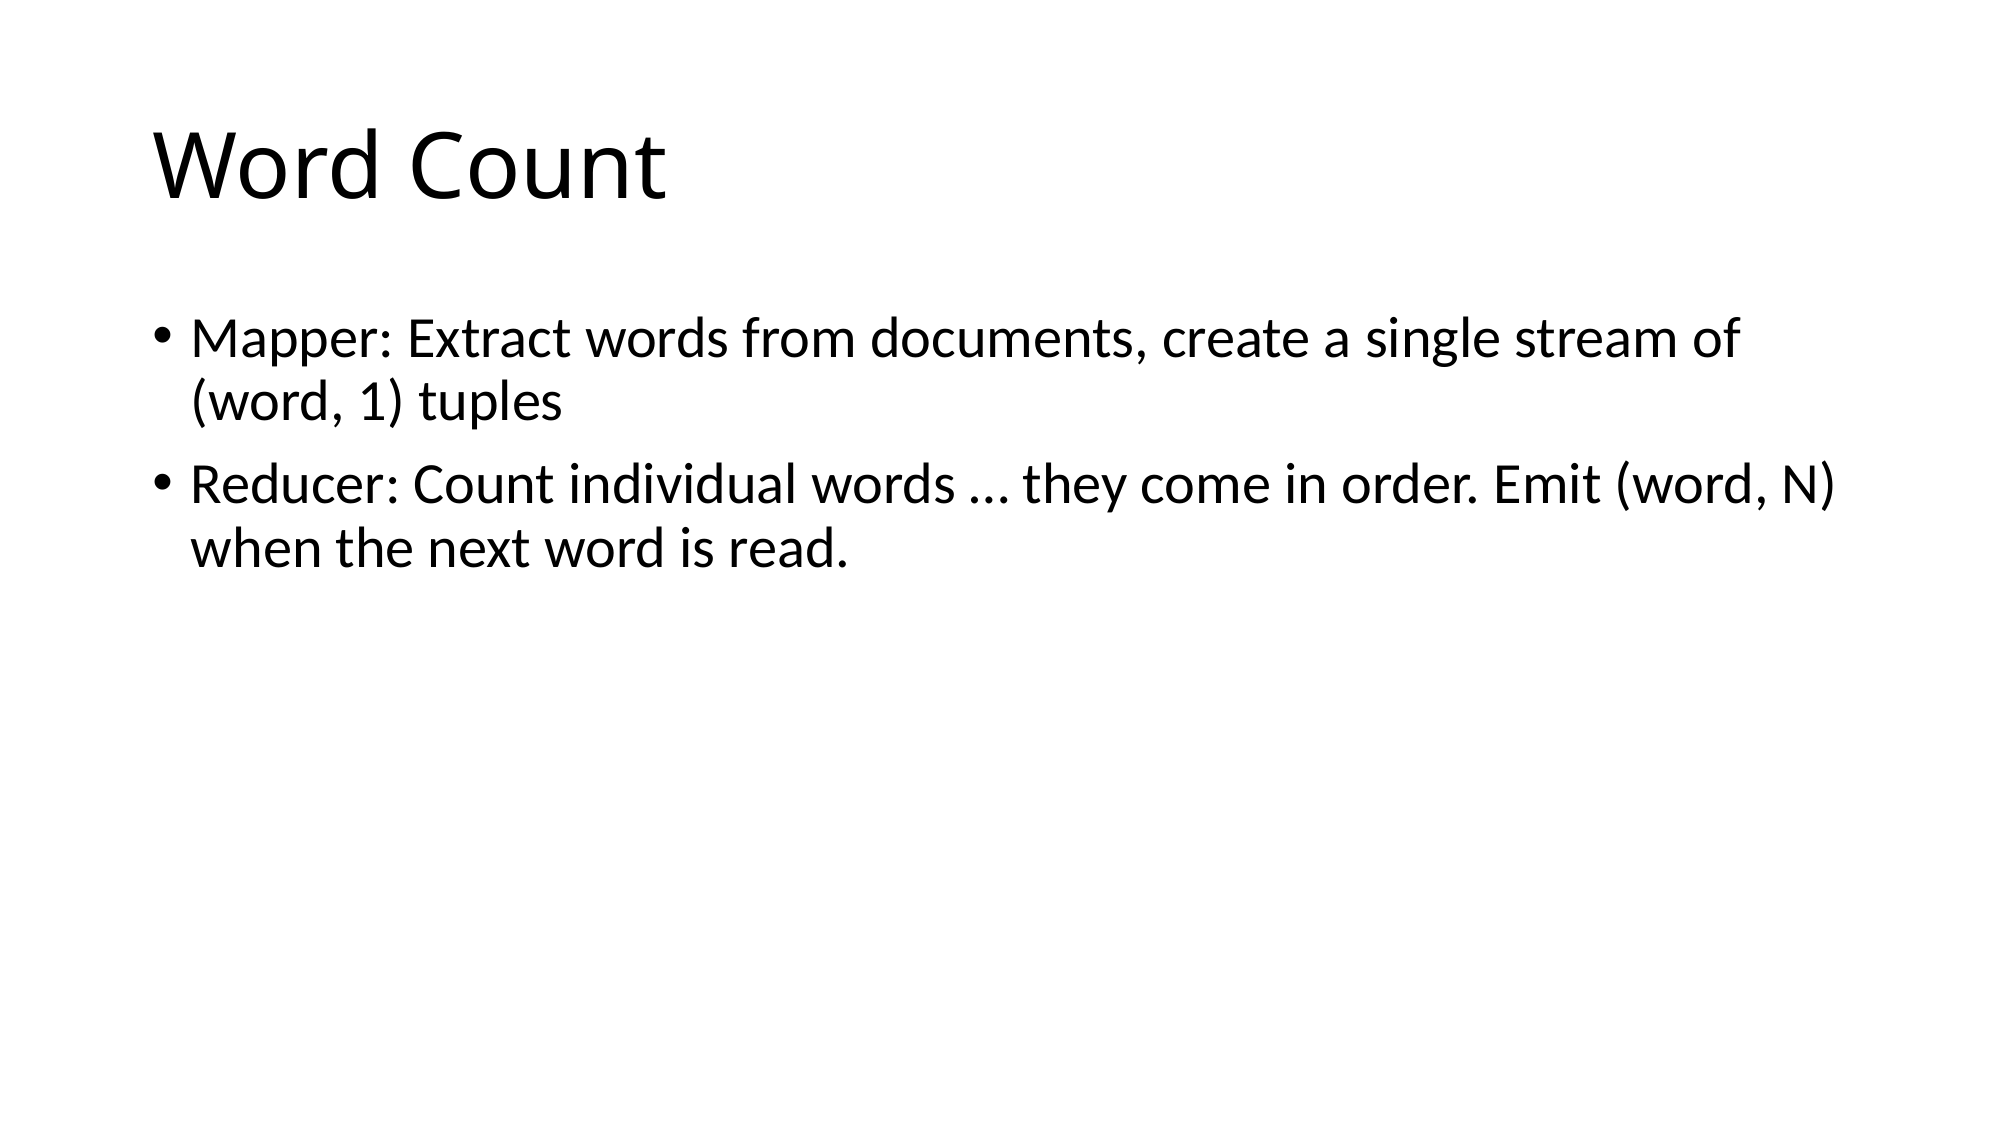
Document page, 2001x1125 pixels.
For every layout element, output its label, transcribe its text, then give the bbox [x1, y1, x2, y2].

list Mapper: Extract words from documents, create a single stream of (word, 1) tuples Reducer: Count individual words … they come in order. Emit (word, N) when the next word is read. [137, 299, 1863, 1014]
title Word Count [137, 59, 1863, 278]
